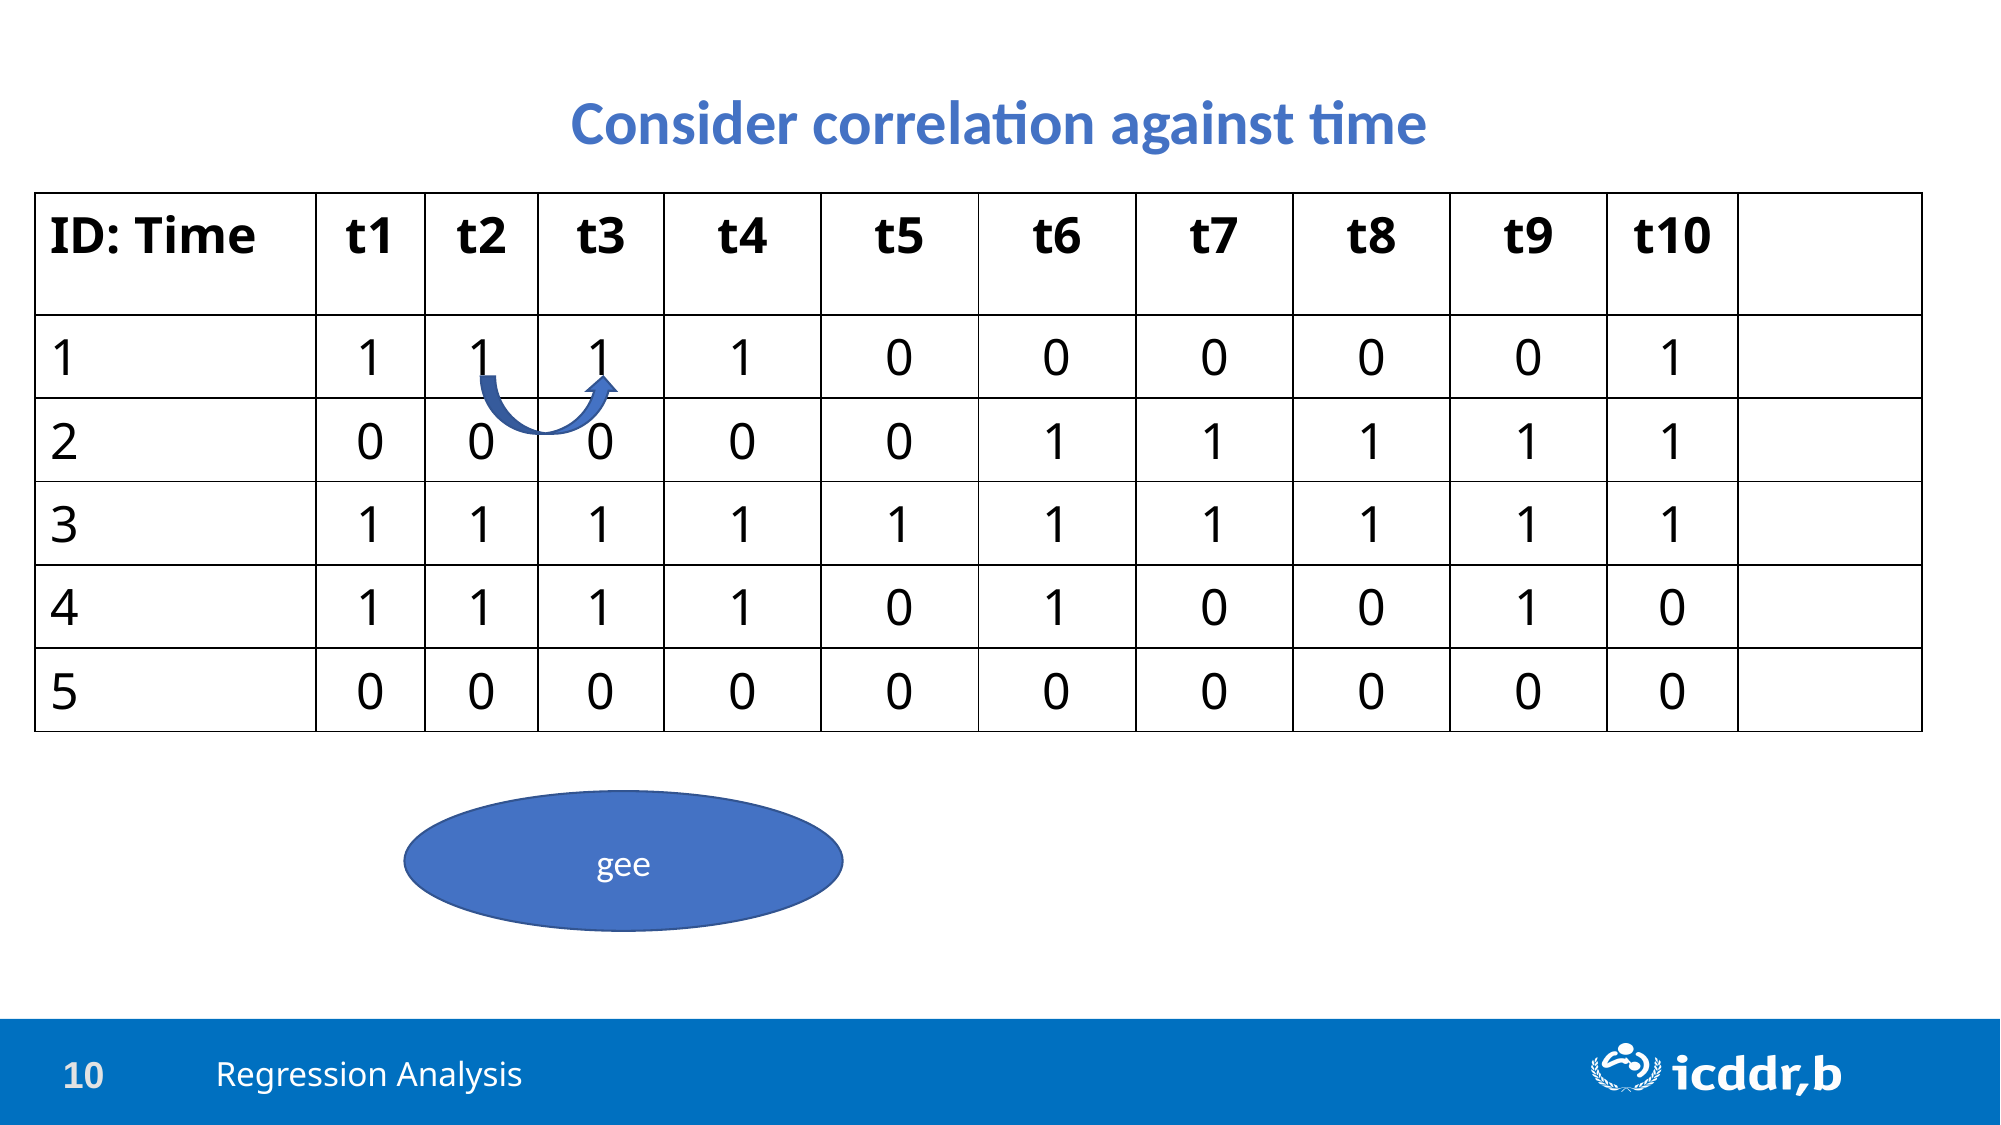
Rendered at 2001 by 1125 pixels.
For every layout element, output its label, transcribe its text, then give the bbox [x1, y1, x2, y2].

table_cell [1739, 482, 1921, 564]
table_cell 1 [1608, 399, 1737, 481]
table_header t8 [1294, 194, 1449, 314]
table_cell 0 [1451, 316, 1606, 397]
table_cell 0 [822, 399, 978, 481]
table_cell 0 [665, 399, 820, 481]
table_cell 0 [539, 399, 663, 481]
table_cell 1 [539, 566, 663, 647]
table_cell 0 [1451, 649, 1606, 731]
table_cell 1 [979, 566, 1135, 647]
table_cell 0 [1294, 649, 1449, 731]
table_cell 0 [822, 649, 978, 731]
table_header t5 [822, 194, 978, 314]
table_cell 0 [665, 649, 820, 731]
table_cell 1 [317, 566, 424, 647]
table_cell 0 [426, 649, 537, 731]
table_cell 1 [822, 482, 978, 564]
table_header t9 [1451, 194, 1606, 314]
table_cell 0 [1294, 566, 1449, 647]
picture [1591, 1043, 1841, 1096]
table_cell 3 [36, 482, 315, 564]
table_cell 0 [822, 566, 978, 647]
table_cell 1 [317, 316, 424, 397]
list Consider correlation against time [157, 82, 1843, 178]
table_cell 0 [1294, 316, 1449, 397]
table_cell 1 [1137, 399, 1292, 481]
table_header [1739, 194, 1921, 314]
table_cell 1 [665, 566, 820, 647]
table_cell 4 [36, 566, 315, 647]
table_cell 1 [979, 482, 1135, 564]
table_header t1 [317, 194, 424, 314]
text_box gee [403, 790, 844, 932]
text_box [479, 375, 619, 435]
table_cell 2 [36, 399, 315, 481]
table_header t6 [979, 194, 1135, 314]
table_cell 1 [426, 482, 537, 564]
table_cell 0 [1137, 316, 1292, 397]
table_cell 1 [426, 566, 537, 647]
table_cell 1 [1137, 482, 1292, 564]
table_cell 1 [317, 482, 424, 564]
table_header ID: Time [36, 194, 315, 314]
table_cell 1 [1608, 316, 1737, 397]
table_cell 0 [317, 649, 424, 731]
table_header t10 [1608, 194, 1737, 314]
table_cell 0 [1608, 566, 1737, 647]
table_cell 1 [36, 316, 315, 397]
table_cell 1 [665, 482, 820, 564]
table_cell Reference [482, 378, 529, 431]
table_cell 0 [317, 399, 424, 481]
table_cell 0 [979, 316, 1135, 397]
table_header t3 [539, 194, 663, 314]
table_cell 1 [1451, 399, 1606, 481]
table_header t2 [426, 194, 537, 314]
table_cell 1 [539, 482, 663, 564]
table_cell 0 [1137, 566, 1292, 647]
table_header t7 [1137, 194, 1292, 314]
table_cell 0 [979, 649, 1135, 731]
table_cell 1 [539, 316, 663, 397]
table_cell 0 [426, 399, 537, 481]
table_cell 0 [1137, 649, 1292, 731]
table_cell 1 [1451, 566, 1606, 647]
table_cell [1739, 566, 1921, 647]
table_cell 1 [1294, 482, 1449, 564]
table_cell 1 [665, 316, 820, 397]
table_cell [1739, 649, 1921, 731]
table_cell 5 [36, 649, 315, 731]
table_cell 1 [1294, 399, 1449, 481]
table_cell 1 [426, 316, 537, 397]
table_cell 0 [539, 649, 663, 731]
table_cell [1739, 316, 1921, 397]
table_header t4 [665, 194, 820, 314]
table_cell 0 [1608, 649, 1737, 731]
table_cell 1 [1608, 482, 1737, 564]
table_cell [1739, 399, 1921, 481]
table_cell 0 [822, 316, 978, 397]
table_cell 1 [1451, 482, 1606, 564]
table_cell 1 [979, 399, 1135, 481]
